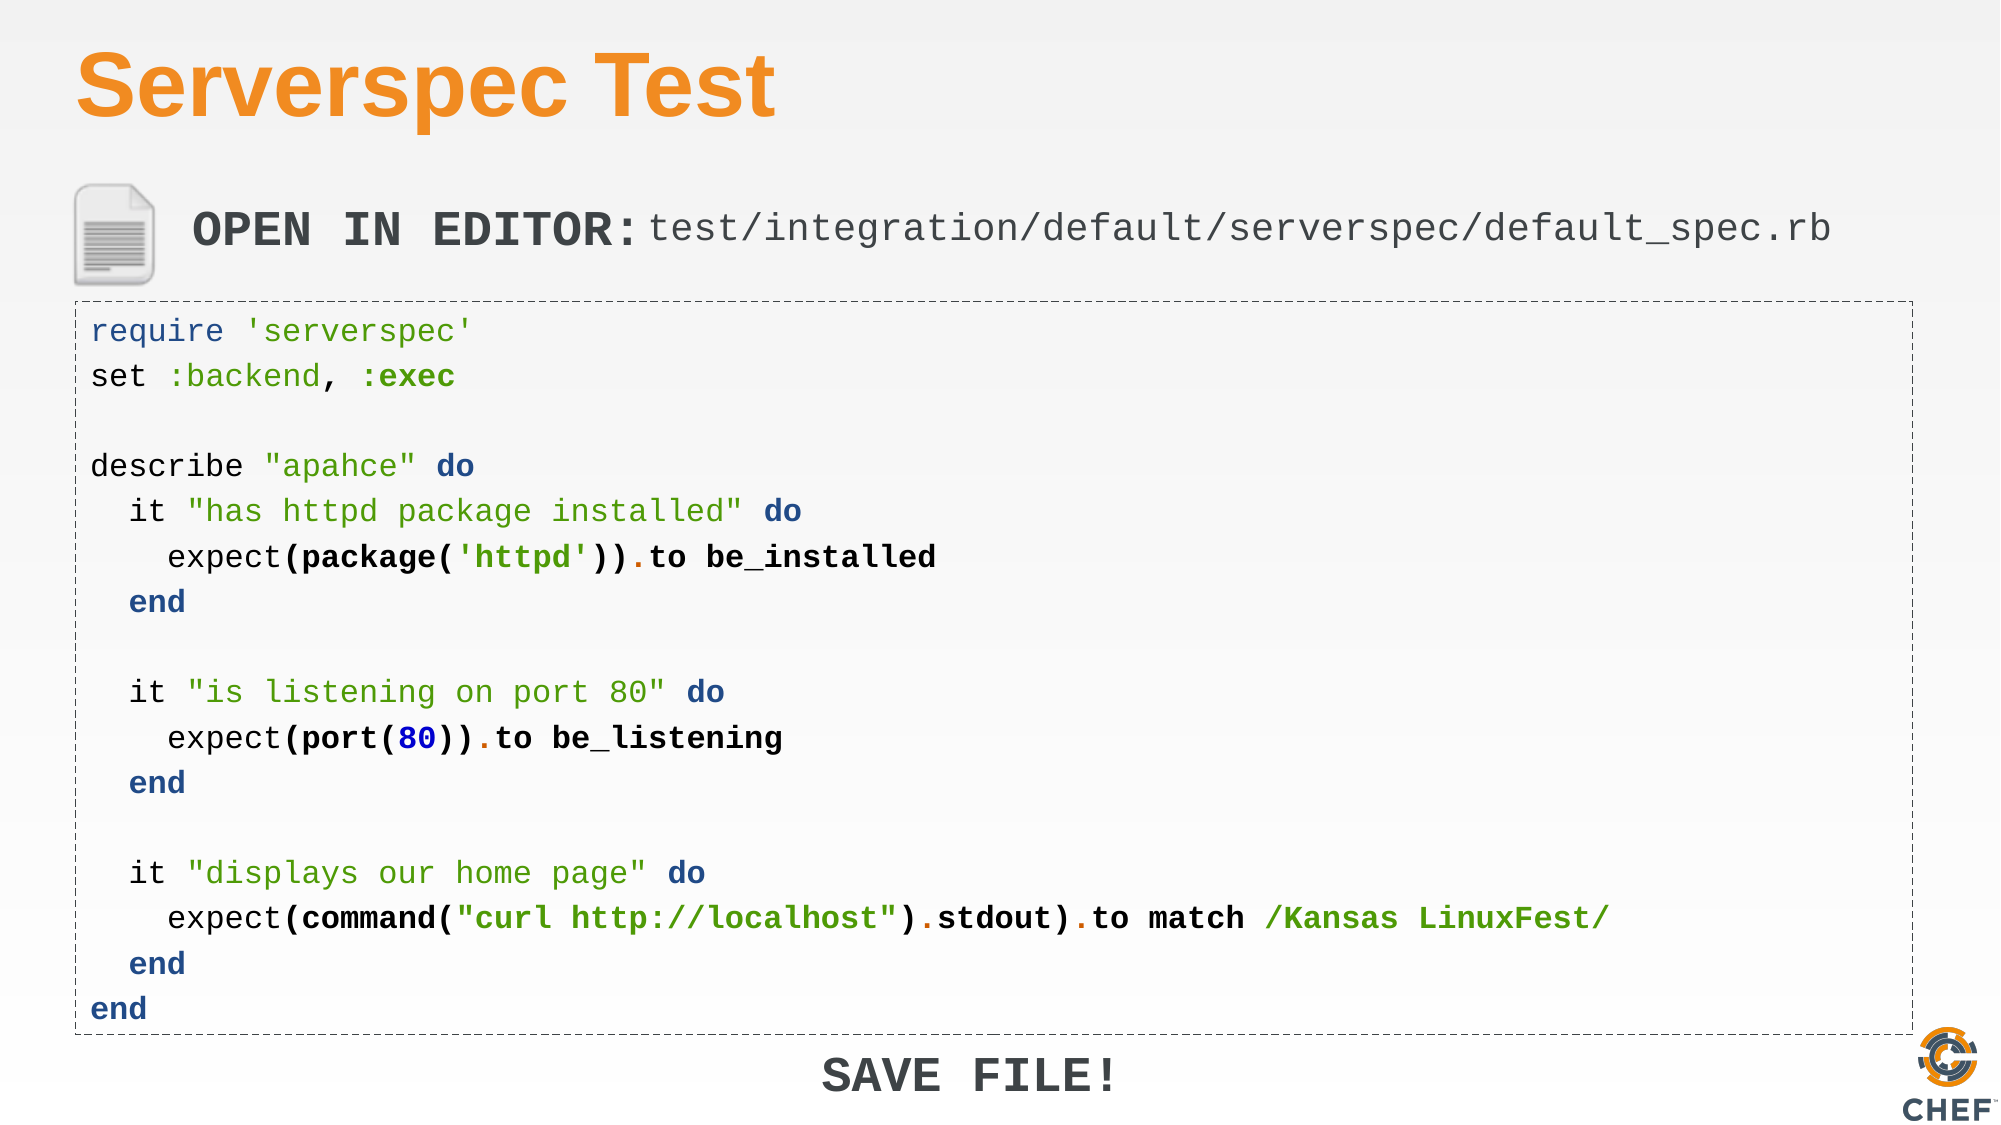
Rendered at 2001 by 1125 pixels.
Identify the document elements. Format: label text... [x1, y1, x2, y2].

list test/integration/default/serverspec/default_spec.rb [647, 187, 1914, 263]
picture [1903, 1027, 1998, 1121]
list require 'serverspec' set :backend, :exec describe "apahce" do it "has httpd package installed" do expect(package('httpd')).to be_installed end it "is listening on port 80" do expect(port(80)).to be_listening end it "displays our home page" do expect(command("curl http://localhost").stdout).to match /Kansas LinuxFest/ end end [75, 301, 1913, 1035]
title Serverspec Test [75, 37, 1913, 140]
